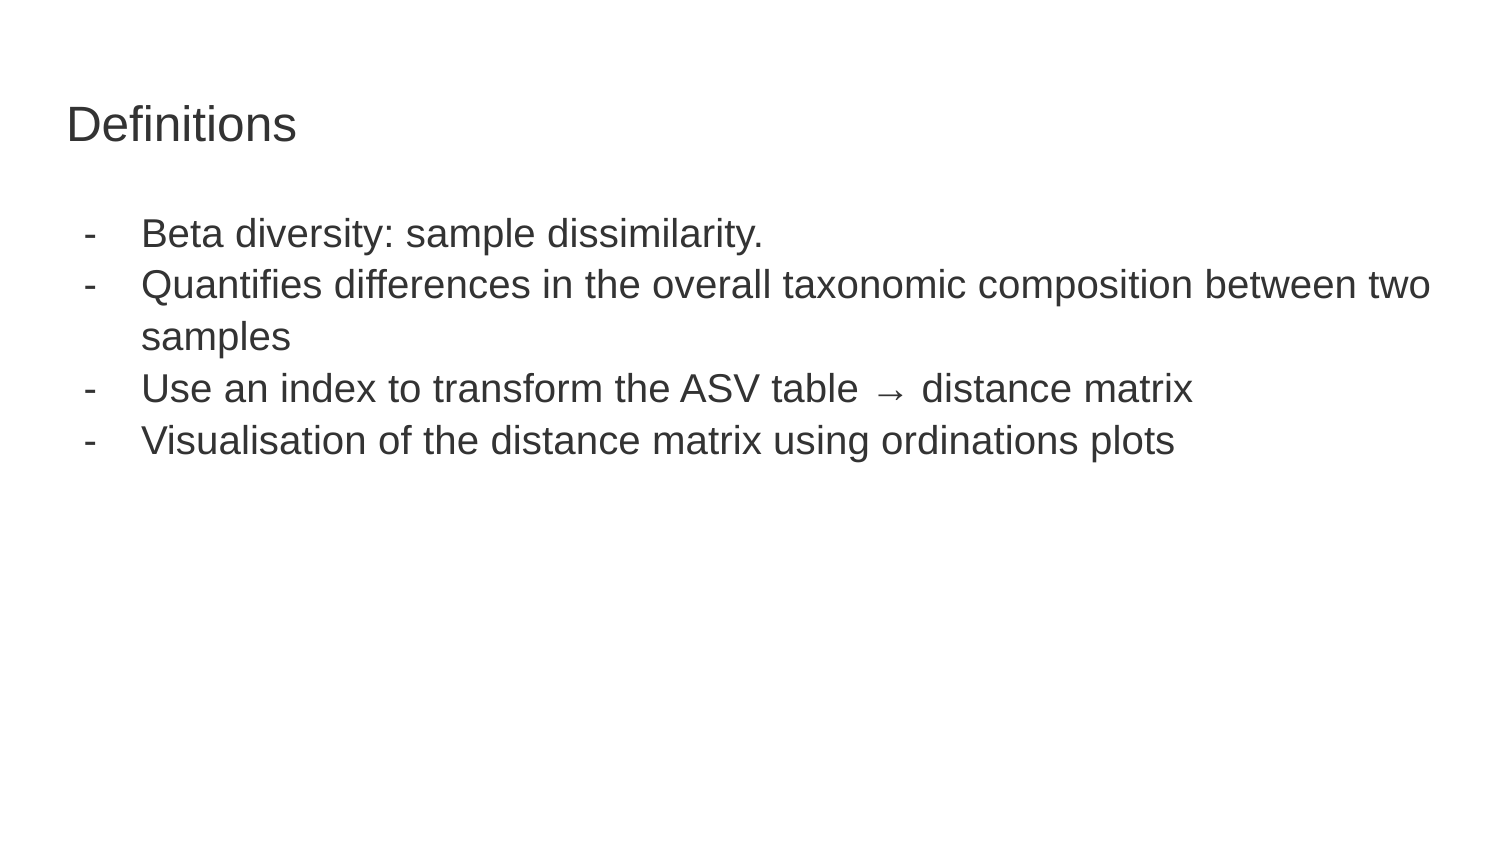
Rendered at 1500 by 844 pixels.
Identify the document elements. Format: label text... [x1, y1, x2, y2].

title Definitions [51, 72, 1449, 167]
list Beta diversity: sample dissimilarity. Quantifies differences in the overall taxonomic composition between two samples Use an index to transform the ASV table → distance matrix Visualisation of the distance matrix using ordinations plots [51, 189, 1449, 750]
